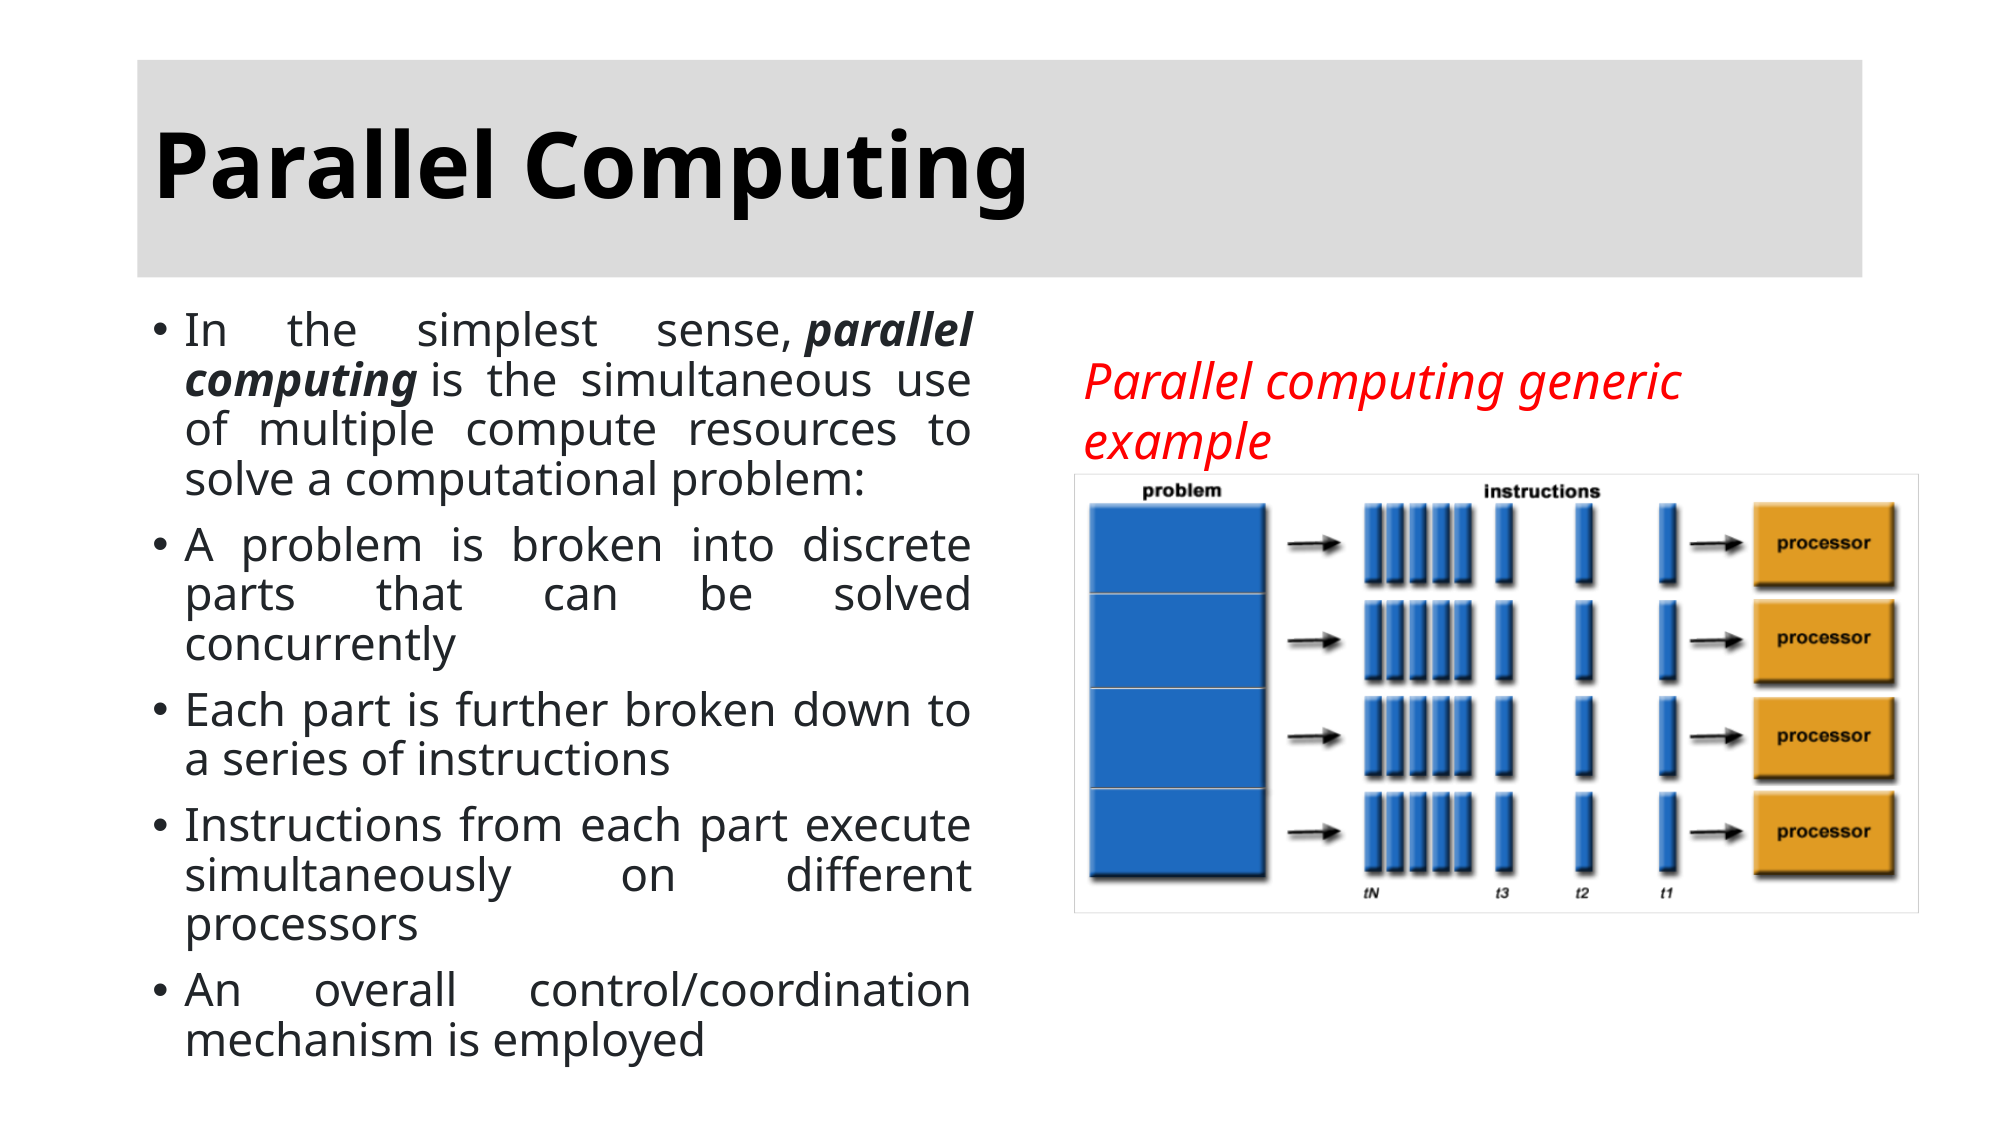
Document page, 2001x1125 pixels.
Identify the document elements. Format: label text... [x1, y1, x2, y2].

picture [1074, 467, 1925, 919]
list In the simplest sense, parallel computing is the simultaneous use of multiple compute resources to solve a computational problem: A problem is broken into discrete parts that can be solved concurrently Each part is further broken down to a series of instructions Instructions from each part execute simultaneously on different processors An overall control/coordination mechanism is employed [137, 299, 988, 1087]
title Parallel Computing [137, 59, 1863, 278]
text_box Parallel computing generic example [1069, 341, 1896, 477]
